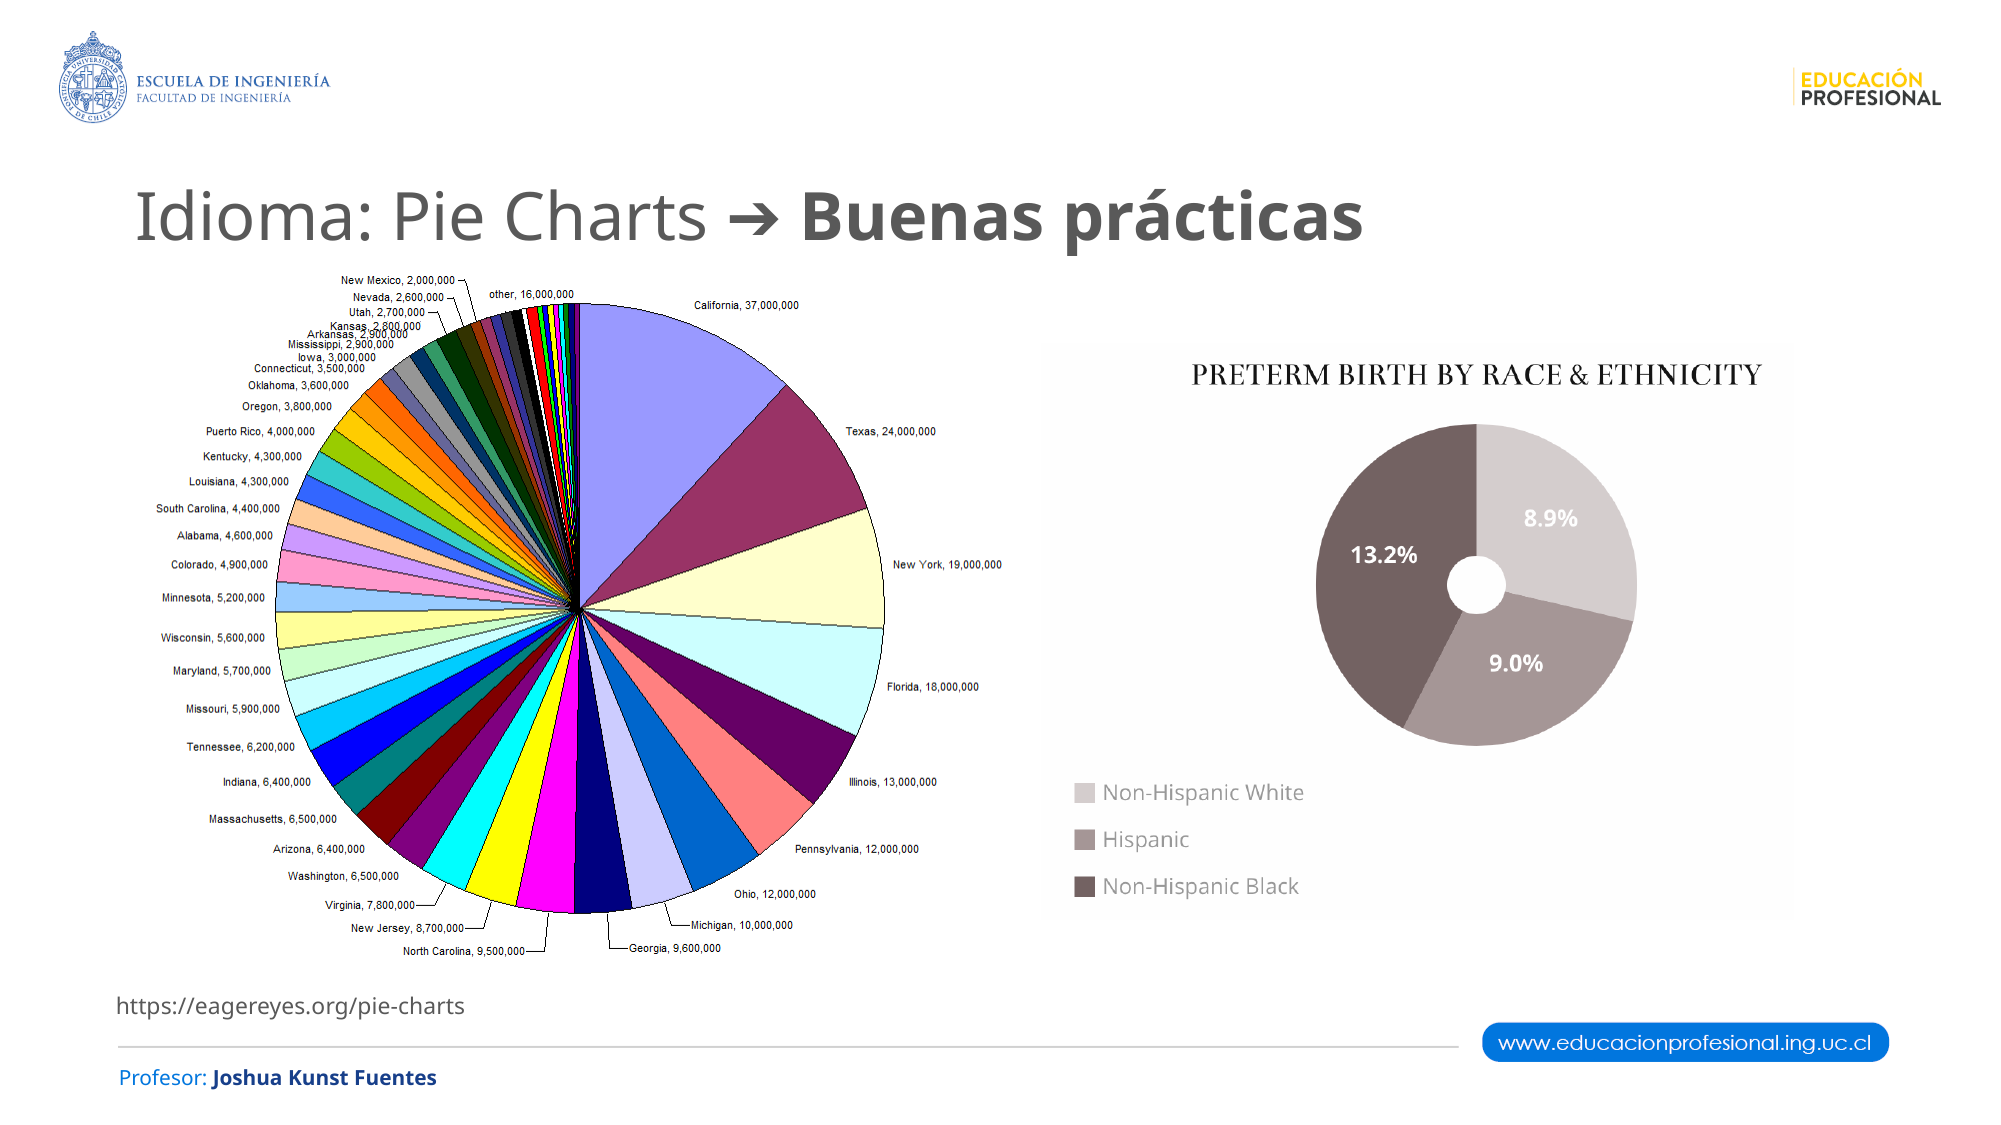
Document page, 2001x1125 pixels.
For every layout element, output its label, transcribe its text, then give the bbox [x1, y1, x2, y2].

picture [0, 0, 2000, 1125]
text_box https://eagereyes.org/pie-charts [101, 984, 1101, 1027]
text_box Idioma: Pie Charts ➔ Buenas prácticas [120, 86, 1680, 261]
